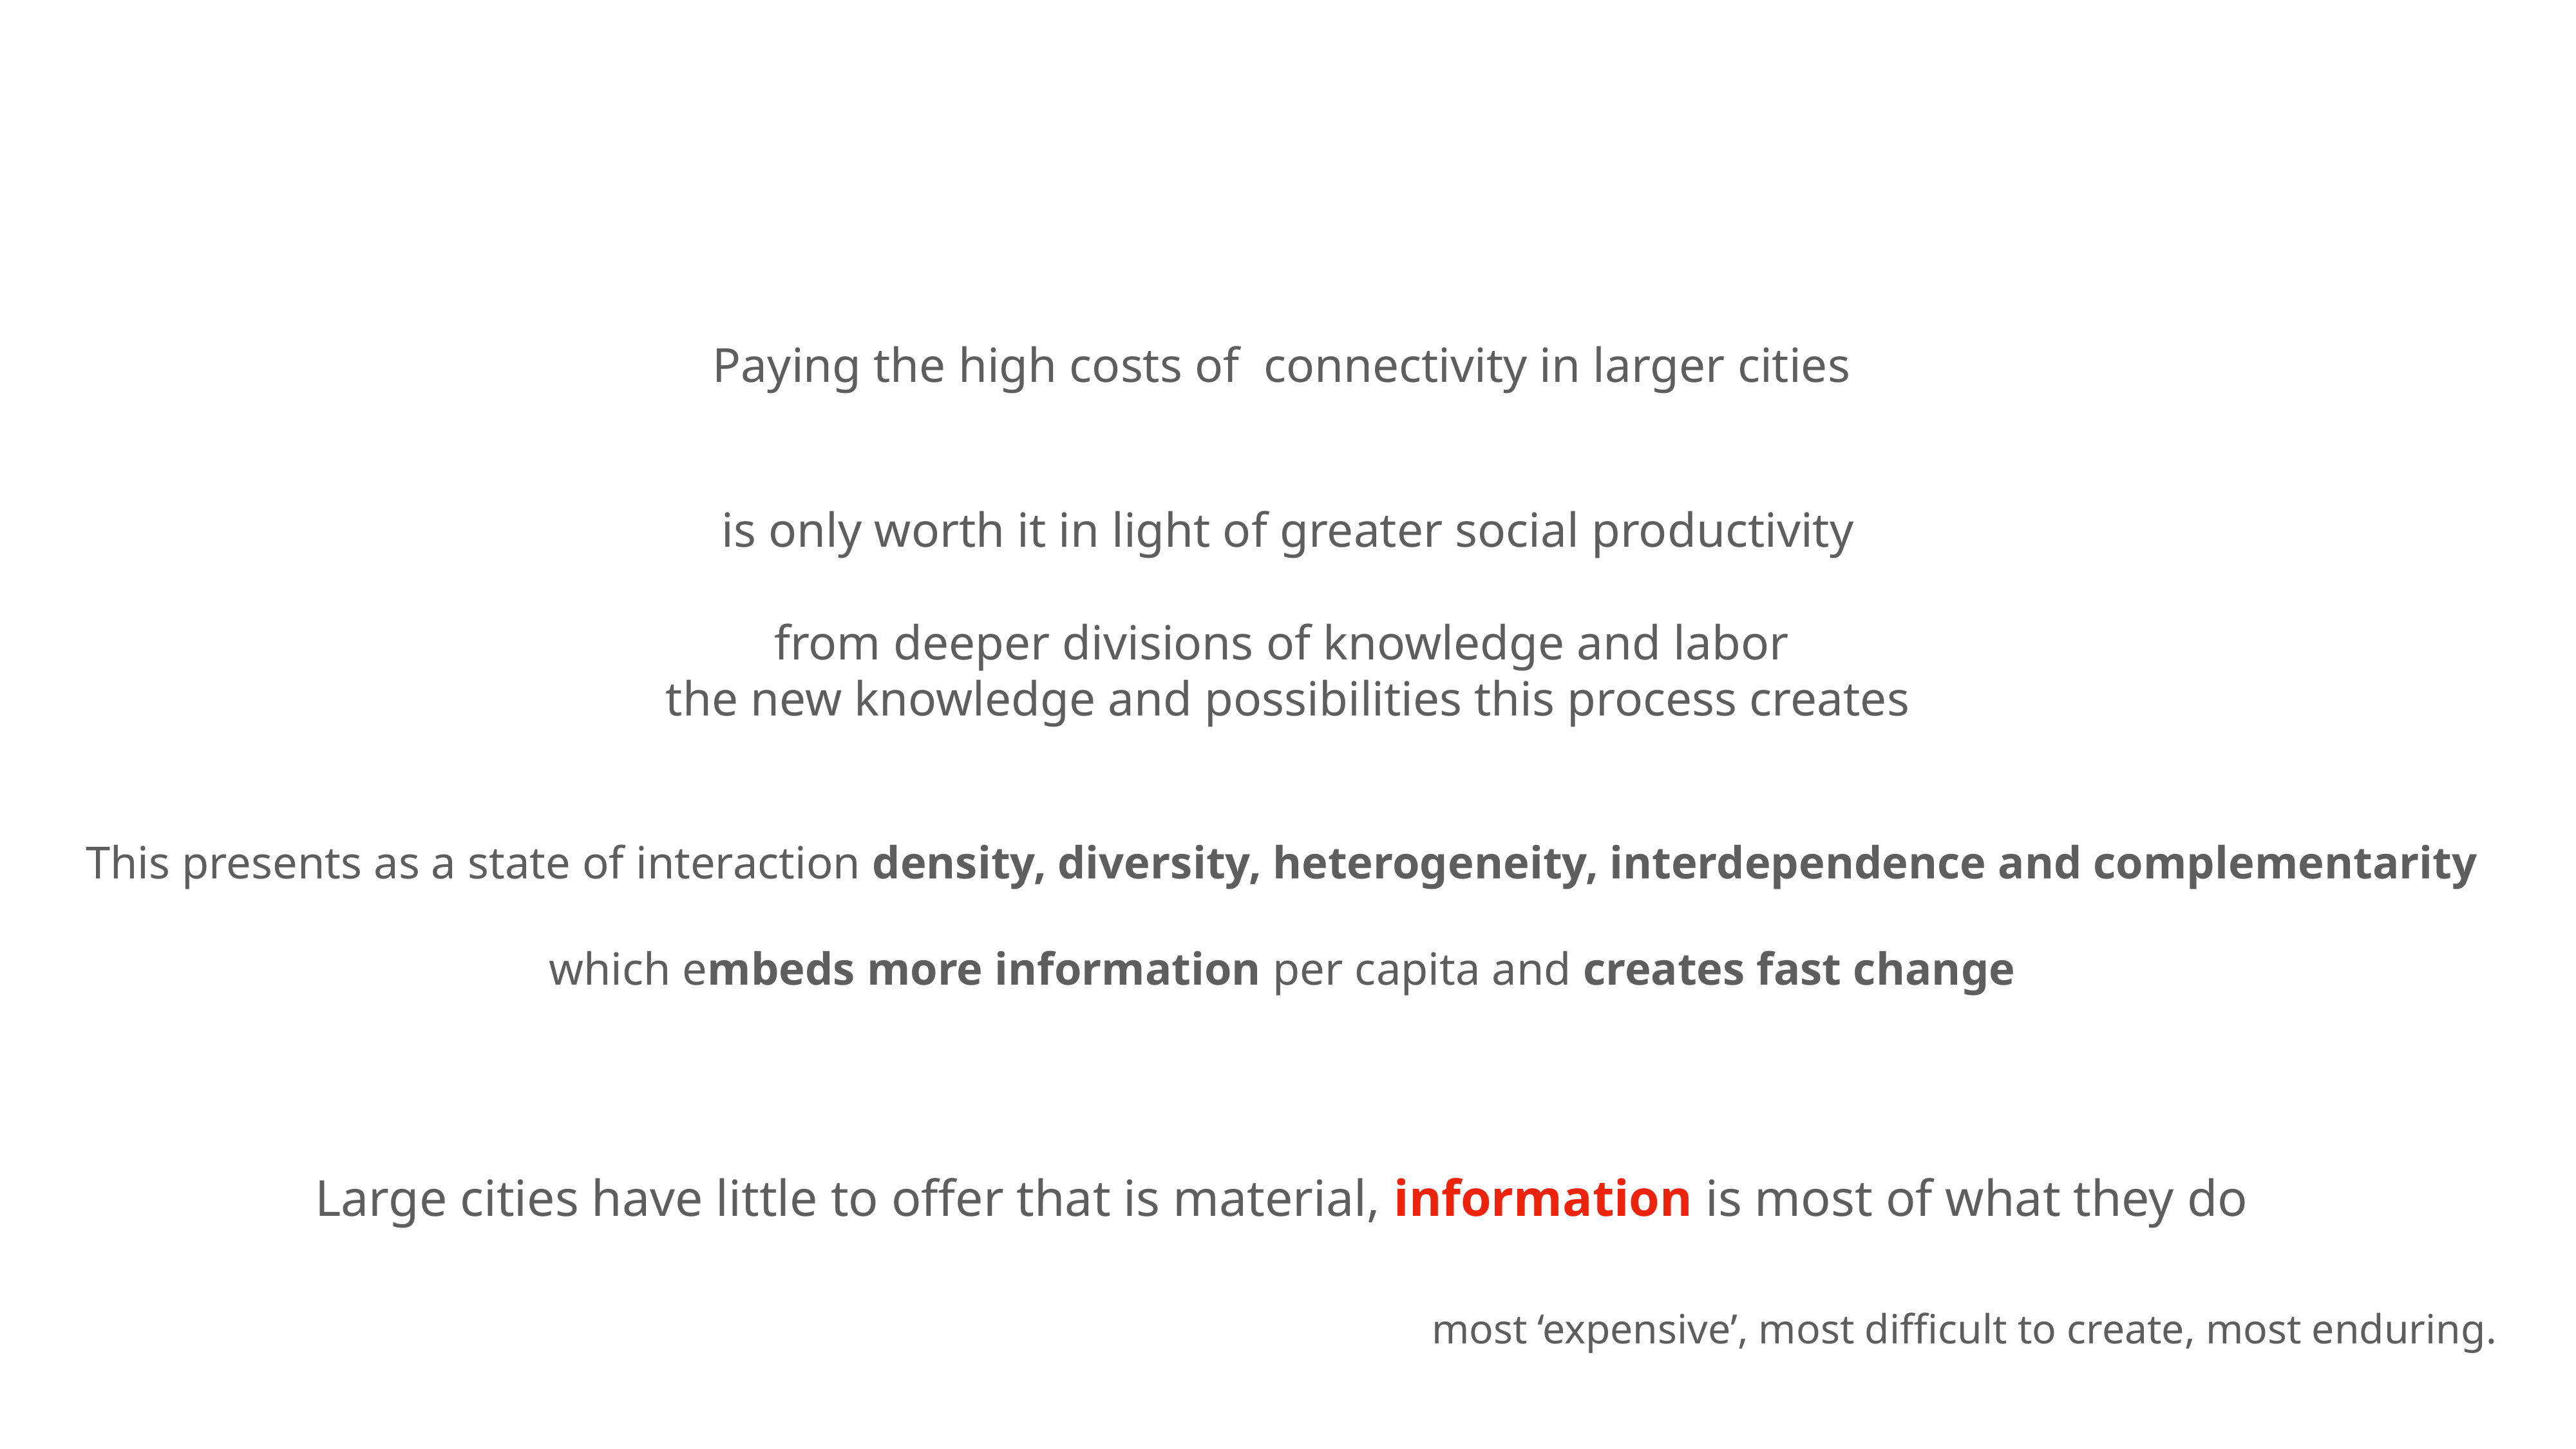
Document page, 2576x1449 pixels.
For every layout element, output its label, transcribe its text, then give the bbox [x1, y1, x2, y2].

text_box most ‘expensive’, most difficult to create, most enduring. [1426, 1298, 2503, 1358]
text_box Paying the high costs of connectivity in larger cities [707, 330, 1869, 397]
text_box This presents as a state of interaction density, diversity, heterogeneity, interdependence and complementarity which embeds more information per capita and creates fast change [80, 829, 2496, 999]
text_box Large cities have little to offer that is material, information is most of what they do [310, 1161, 2266, 1232]
text_box is only worth it in light of greater social productivity from deeper divisions of knowledge and labor the new knowledge and possibilities this process creates [660, 494, 1916, 731]
